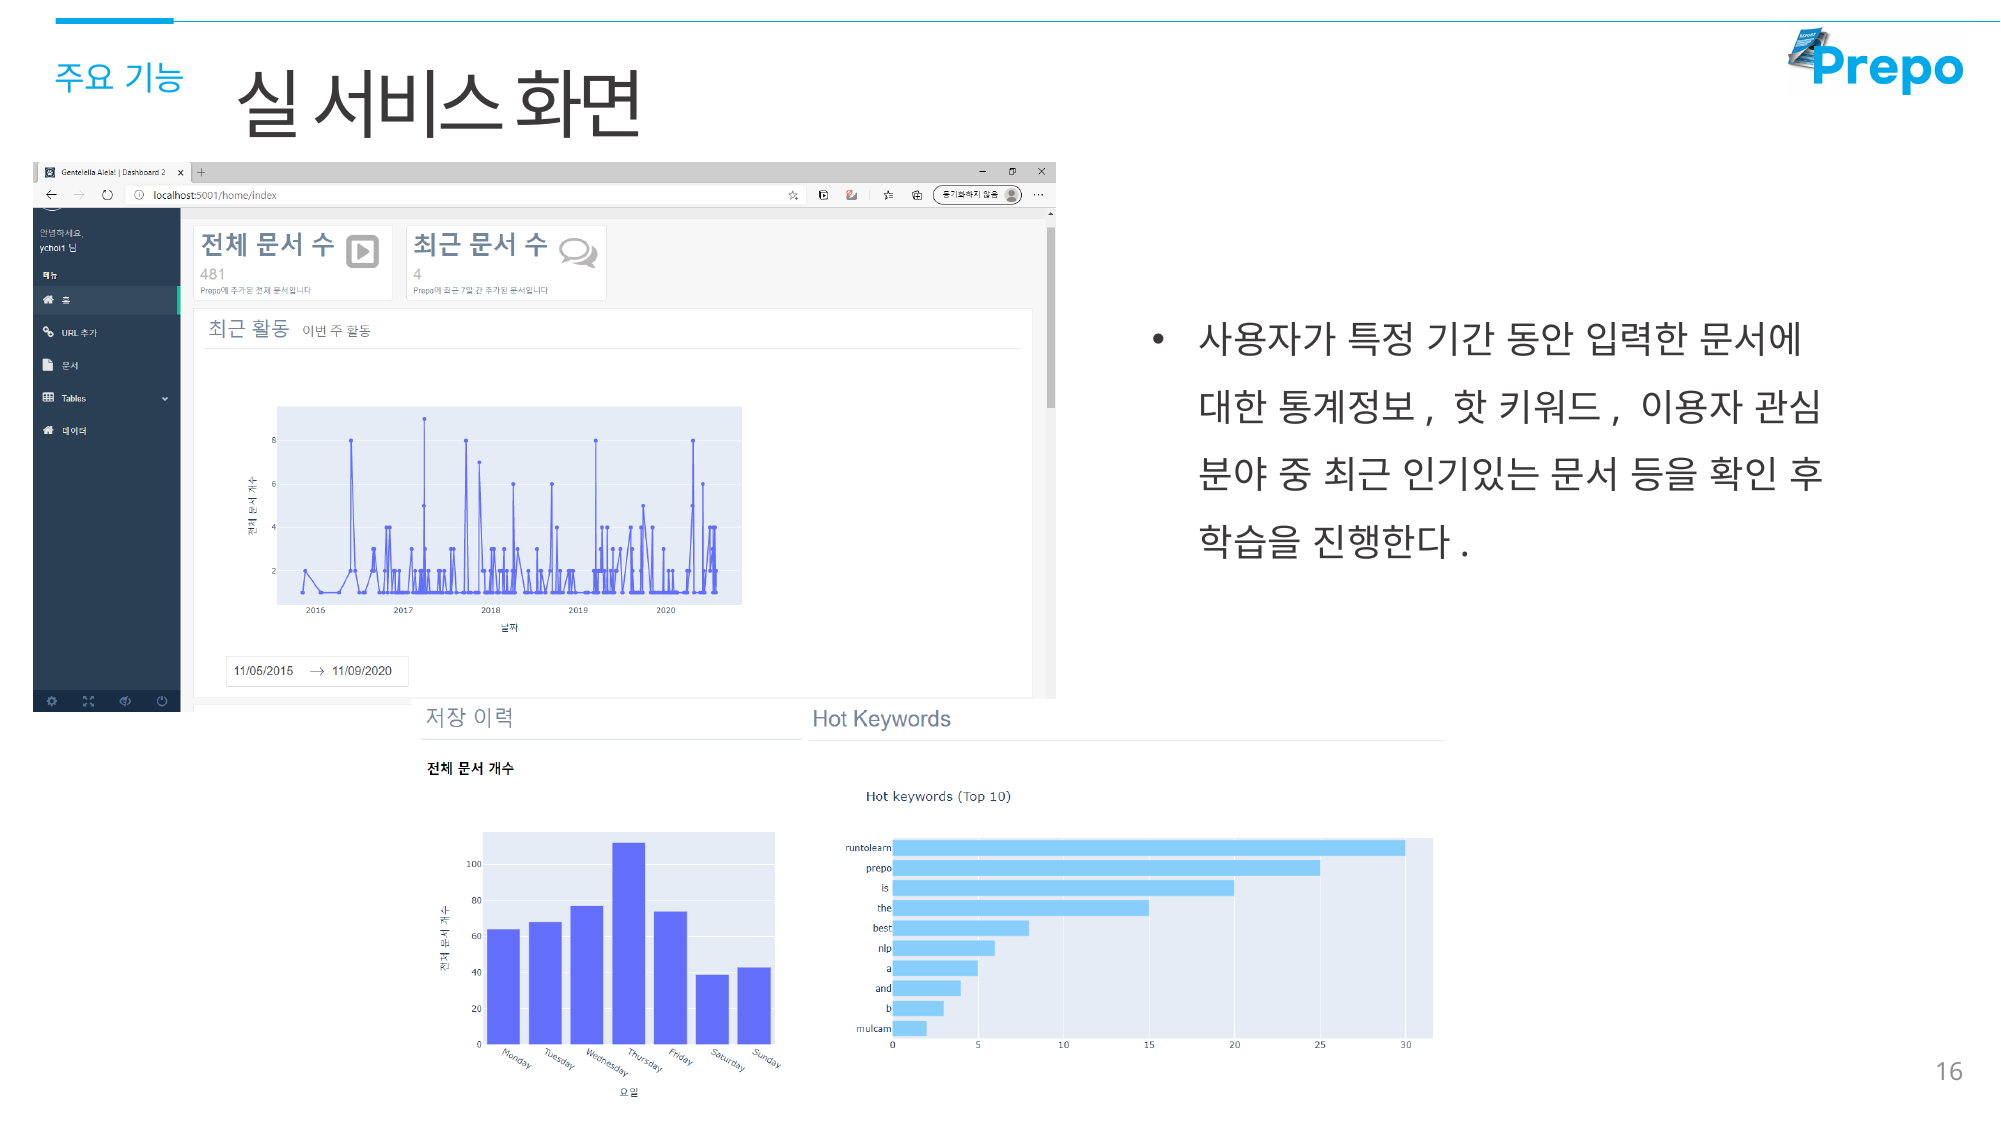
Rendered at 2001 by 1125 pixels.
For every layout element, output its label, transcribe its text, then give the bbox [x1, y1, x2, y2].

picture [1786, 23, 1968, 99]
text_box 실 서비스 화면 [219, 50, 662, 155]
text_box [54, 17, 175, 25]
slide_number 16 [1528, 1042, 1979, 1103]
text_box [1136, 157, 1489, 724]
text_box 사용자가 특정 기간 동안 입력한 문서에 대한 통계정보, 핫 키워드, 이용자 관심 분야 중 최근 인기있는 문서 등을 확인 후 학습을 진행한다. [1137, 286, 1898, 571]
text_box 주요 기능 [39, 50, 201, 105]
picture [32, 162, 1445, 1103]
